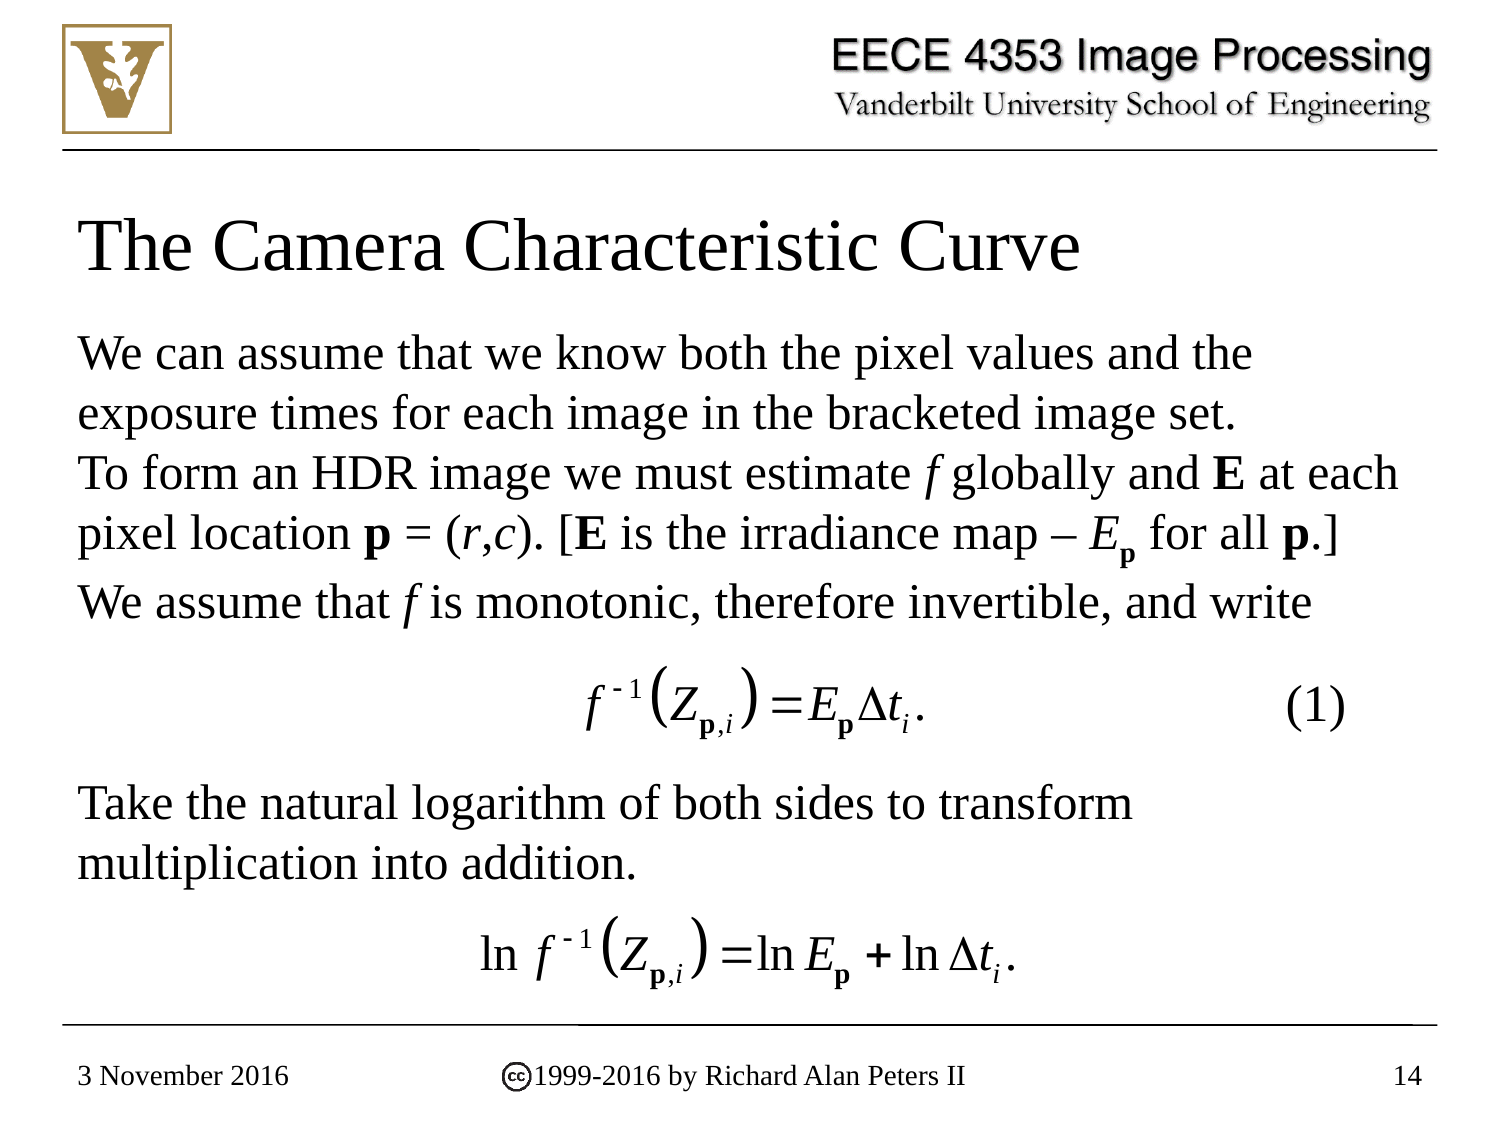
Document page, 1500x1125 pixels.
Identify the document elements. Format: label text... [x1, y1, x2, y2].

footer 1999-2016 by Richard Alan Peters II [512, 1044, 988, 1105]
text_box (1) [1212, 662, 1374, 740]
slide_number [62, 1044, 413, 1105]
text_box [472, 912, 1024, 1005]
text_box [568, 662, 932, 755]
picture [826, 25, 1436, 133]
text_box Take the natural logarithm of both sides to transform multiplication into addition. [62, 762, 1438, 898]
slide_number 14 [1087, 1044, 1438, 1105]
picture [62, 24, 172, 134]
title The Camera Characteristic Curve [62, 181, 1338, 300]
picture [498, 1058, 512, 1094]
text_box We can assume that we know both the pixel values and the exposure times for each image in the bracketed image set. To form an HDR image we must estimate f globally and E at each pixel location p = (r,c). [E is the irradiance map – Ep for all p.] We assume that f is monotonic, therefore invertible, and write [62, 312, 1438, 636]
